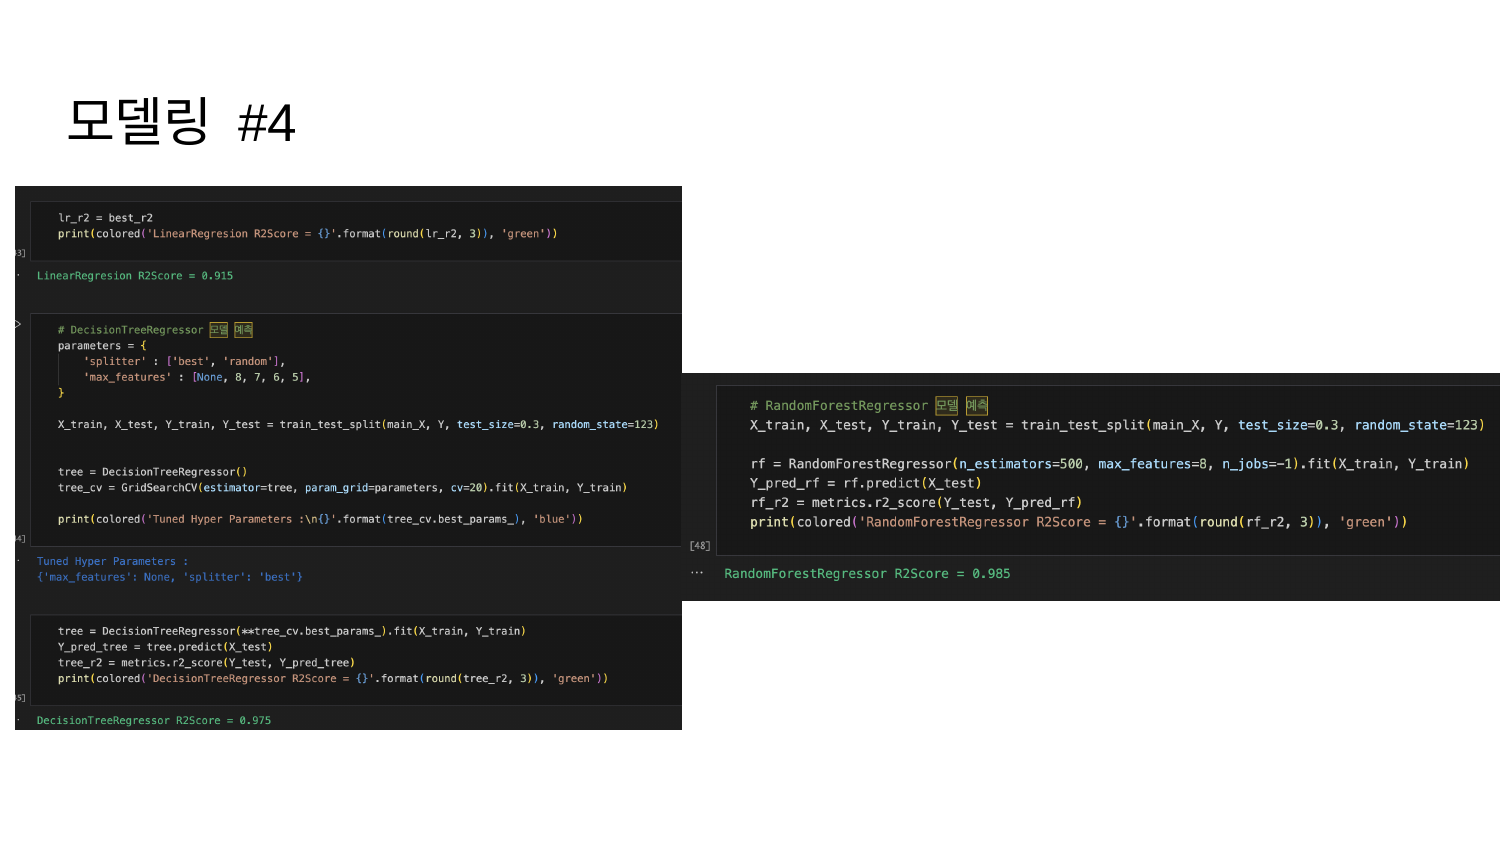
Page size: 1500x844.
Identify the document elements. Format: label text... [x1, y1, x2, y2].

picture [15, 186, 1500, 730]
title 모델링 #4 [51, 72, 1449, 167]
